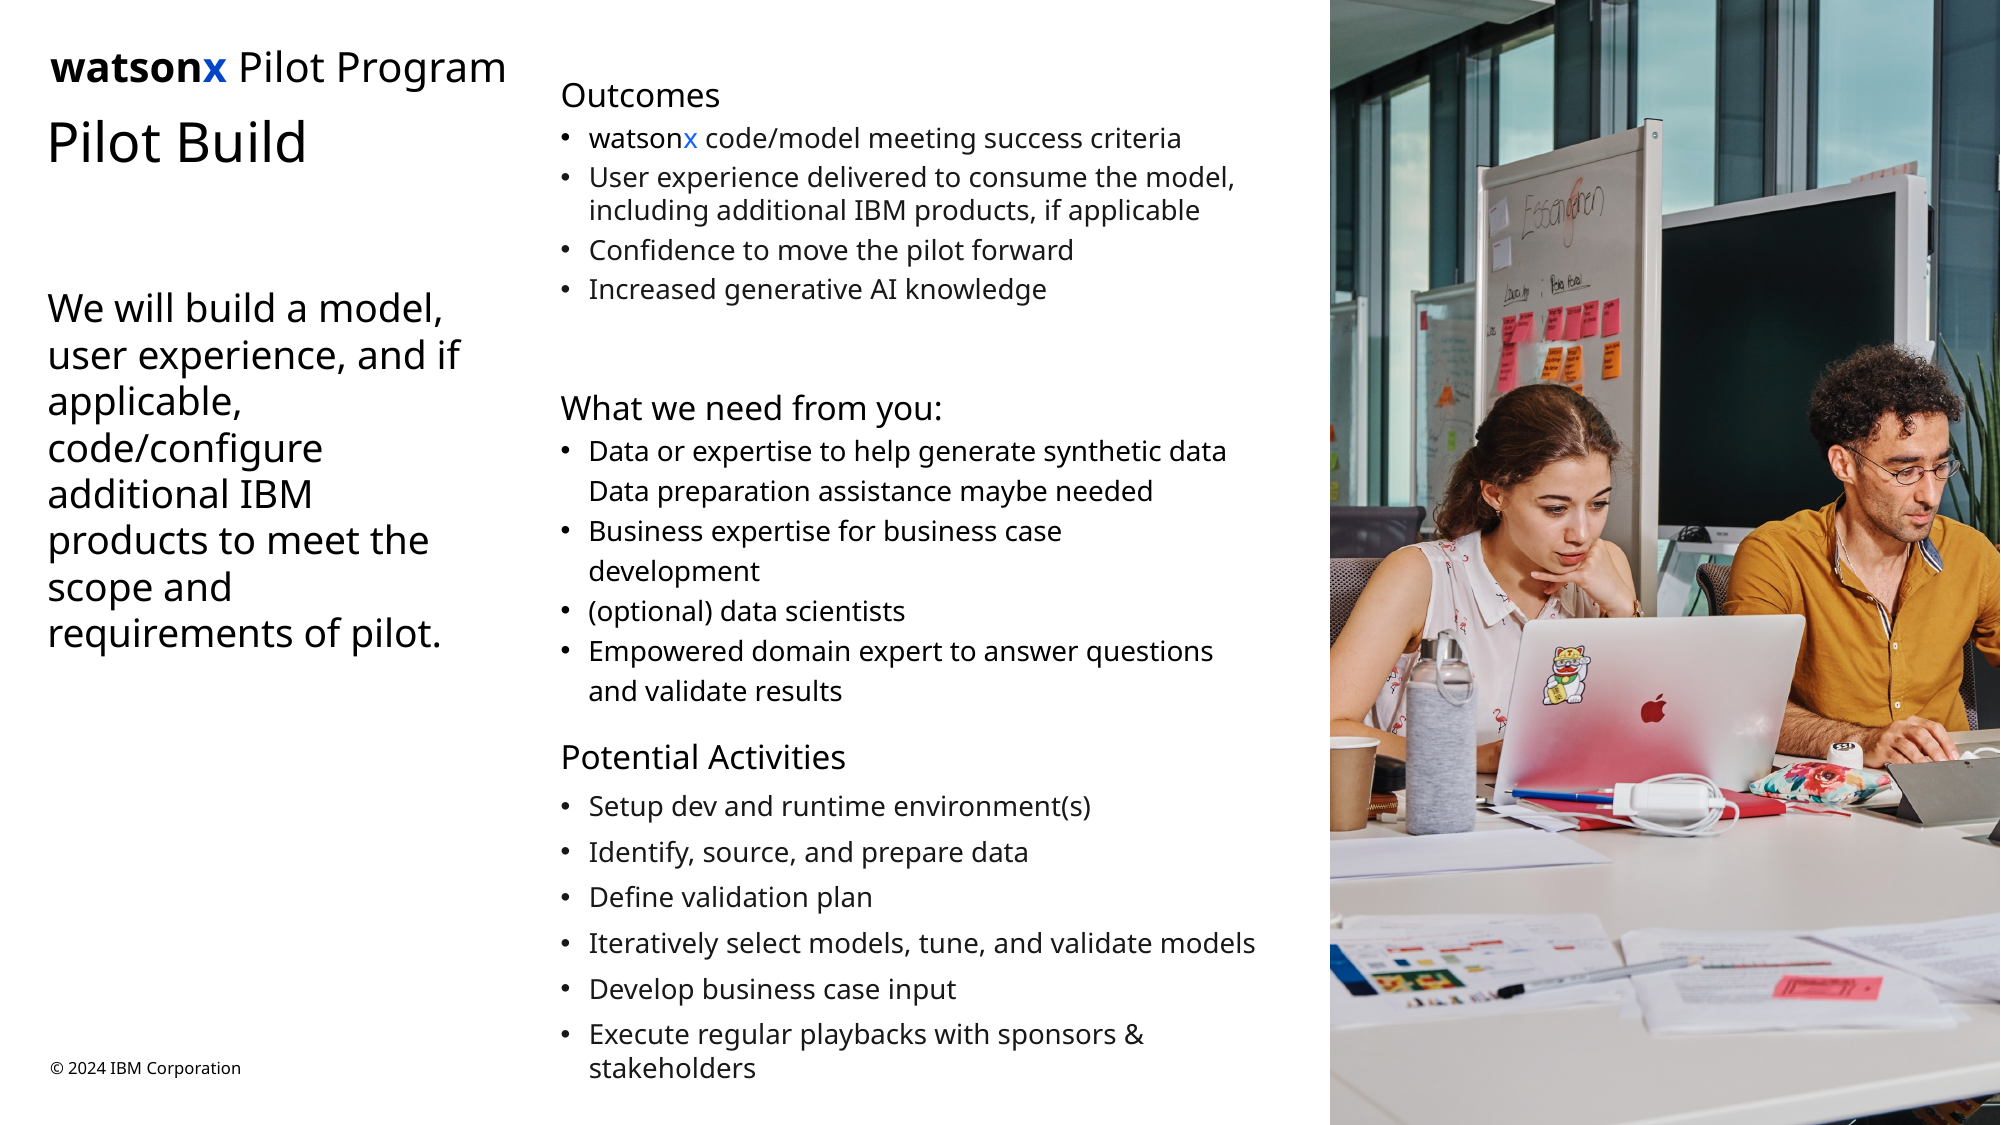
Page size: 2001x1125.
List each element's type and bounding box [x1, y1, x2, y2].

text_box [0, 0, 1330, 1125]
picture [1330, 0, 2000, 1125]
